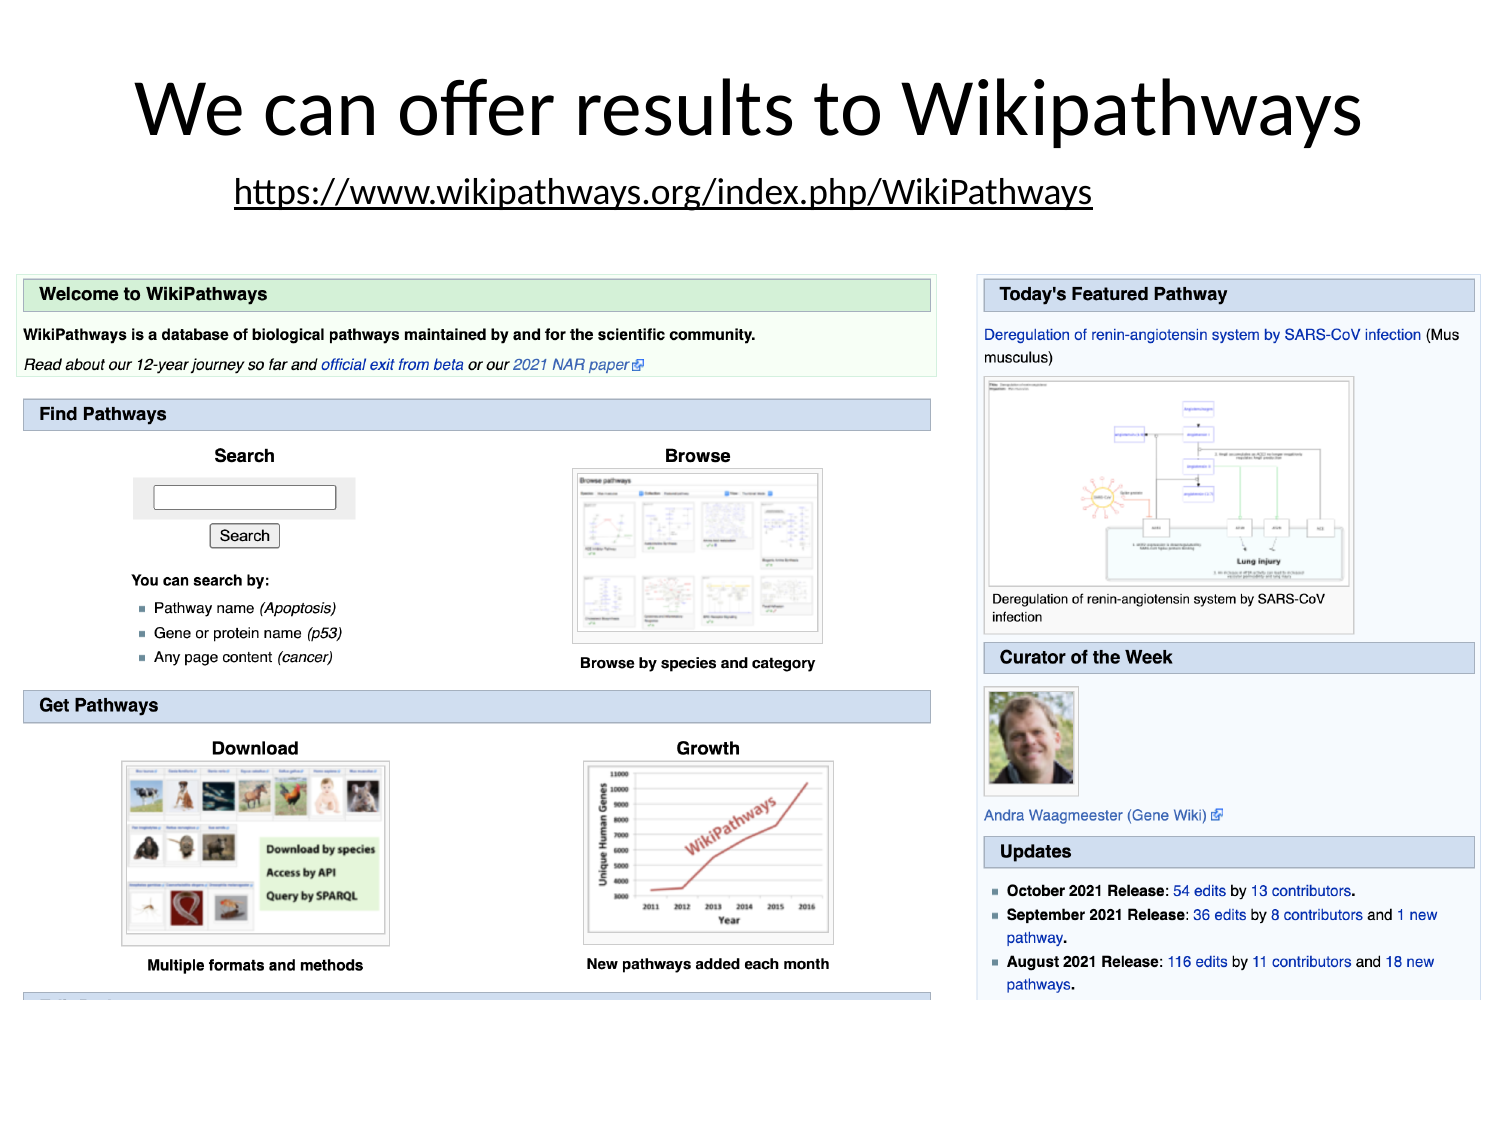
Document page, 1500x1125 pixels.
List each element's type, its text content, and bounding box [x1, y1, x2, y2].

title We can offer results to Wikipathways [75, 45, 1425, 160]
picture [0, 252, 1500, 1000]
text_box https://www.wikipathways.org/index.php/WikiPathways [218, 159, 1117, 220]
